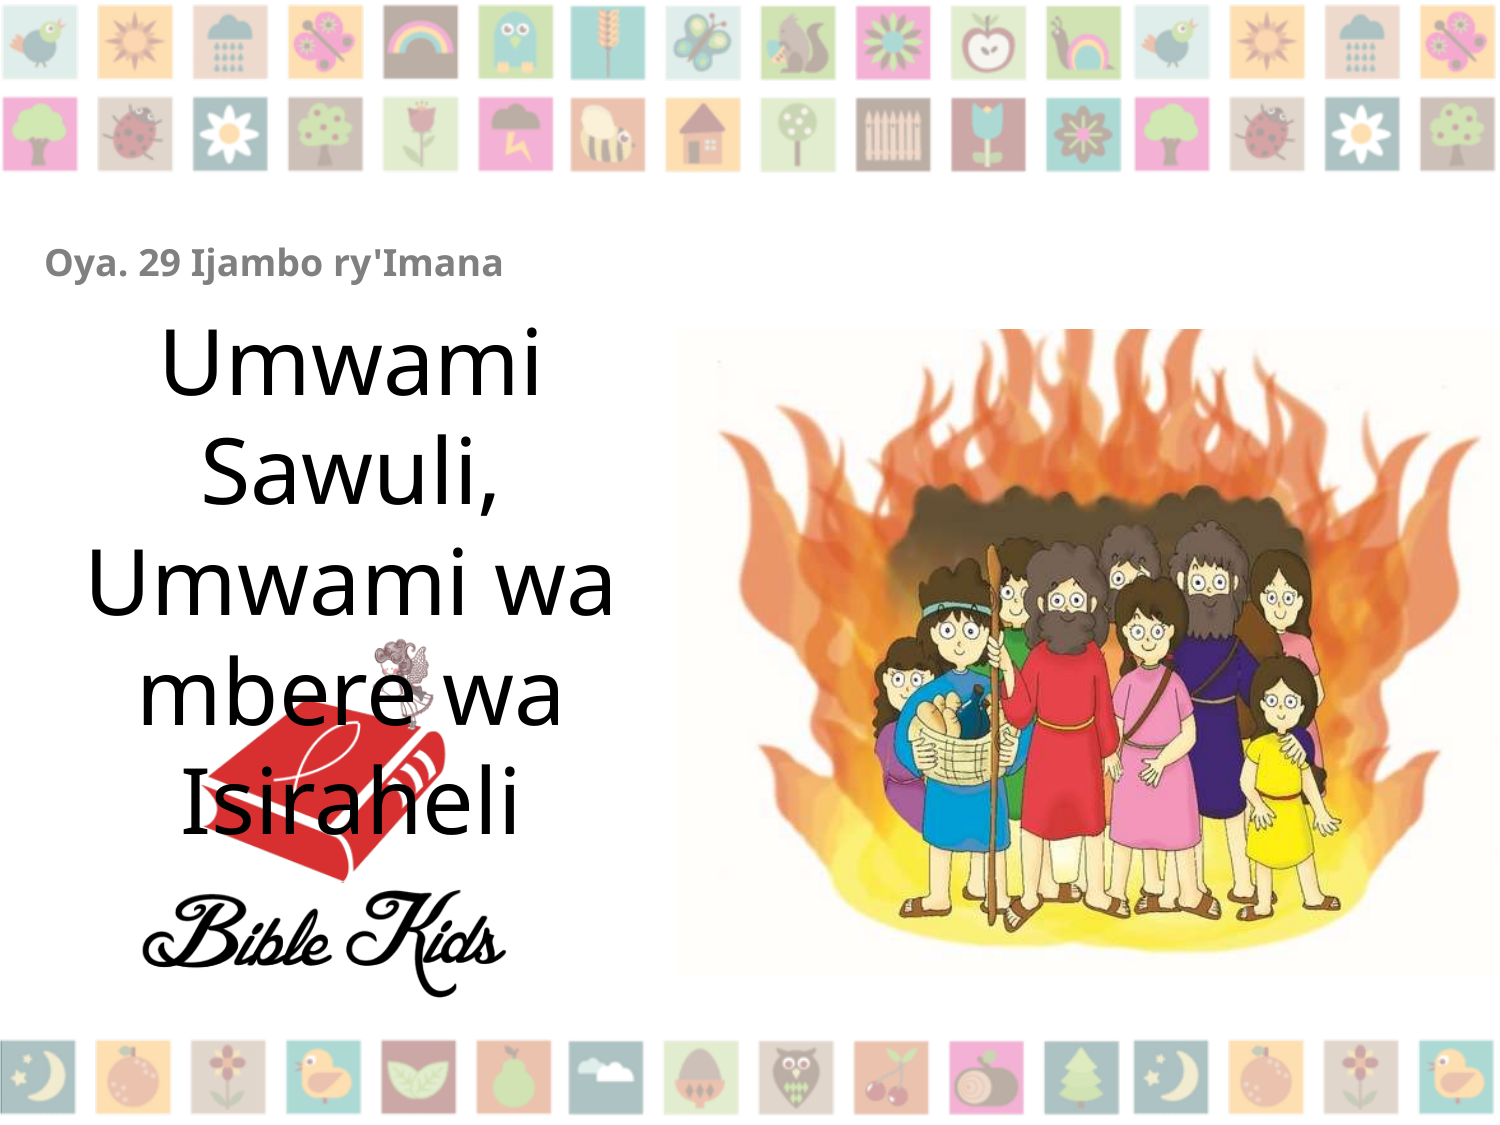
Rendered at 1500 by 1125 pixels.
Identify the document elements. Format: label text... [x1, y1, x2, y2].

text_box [0, 3, 1500, 181]
text_box Oya. 29 Ijambo ry'Imana [29, 231, 573, 292]
picture [117, 600, 544, 1027]
picture [677, 329, 1500, 977]
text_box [0, 1028, 1500, 1118]
text_box Umwami Sawuli, Umwami wa mbere wa Isiraheli [28, 296, 674, 861]
